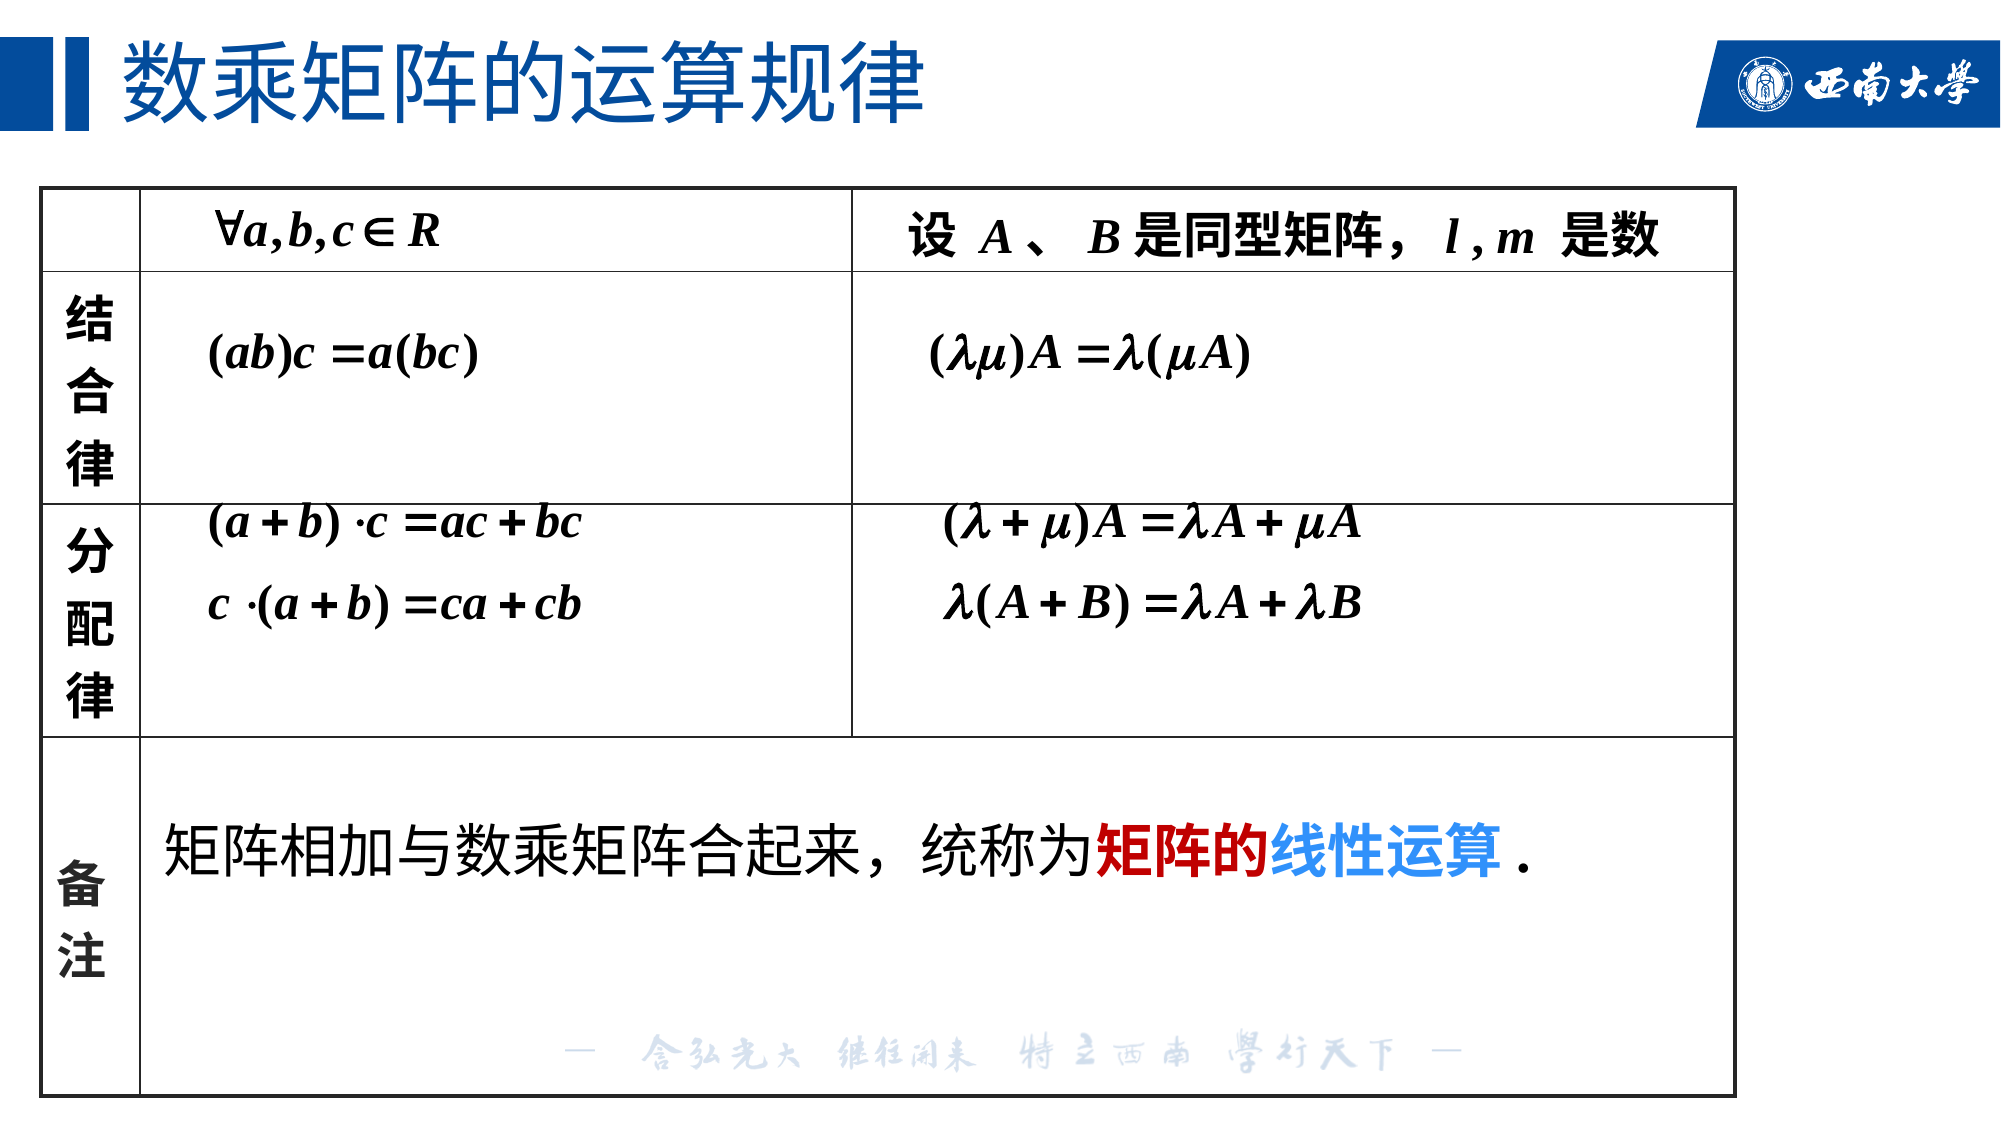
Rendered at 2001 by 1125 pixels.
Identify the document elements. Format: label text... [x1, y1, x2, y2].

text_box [201, 200, 452, 268]
table_cell 备注 [43, 738, 139, 1094]
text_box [201, 322, 489, 390]
table_cell 结合律 [43, 272, 139, 503]
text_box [922, 572, 1373, 640]
table_header [43, 190, 139, 271]
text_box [922, 491, 1373, 559]
text_box 矩阵相加与数乘矩阵合起来，统称为矩阵的线性运算. [148, 806, 1547, 892]
table_cell [141, 738, 1733, 1094]
title 数乘矩阵的运算规律 [108, 31, 1697, 145]
table_cell [141, 272, 851, 503]
table_header [853, 190, 1733, 271]
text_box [201, 573, 593, 641]
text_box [201, 491, 593, 559]
table_cell 分配律 [43, 505, 139, 736]
table_cell [141, 505, 851, 736]
table_cell [853, 505, 1733, 736]
table_cell [853, 272, 1733, 503]
table_header [141, 190, 851, 271]
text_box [922, 323, 1260, 390]
text_box 设 A、B是同型矩阵，l , m 是数 [892, 196, 1675, 272]
